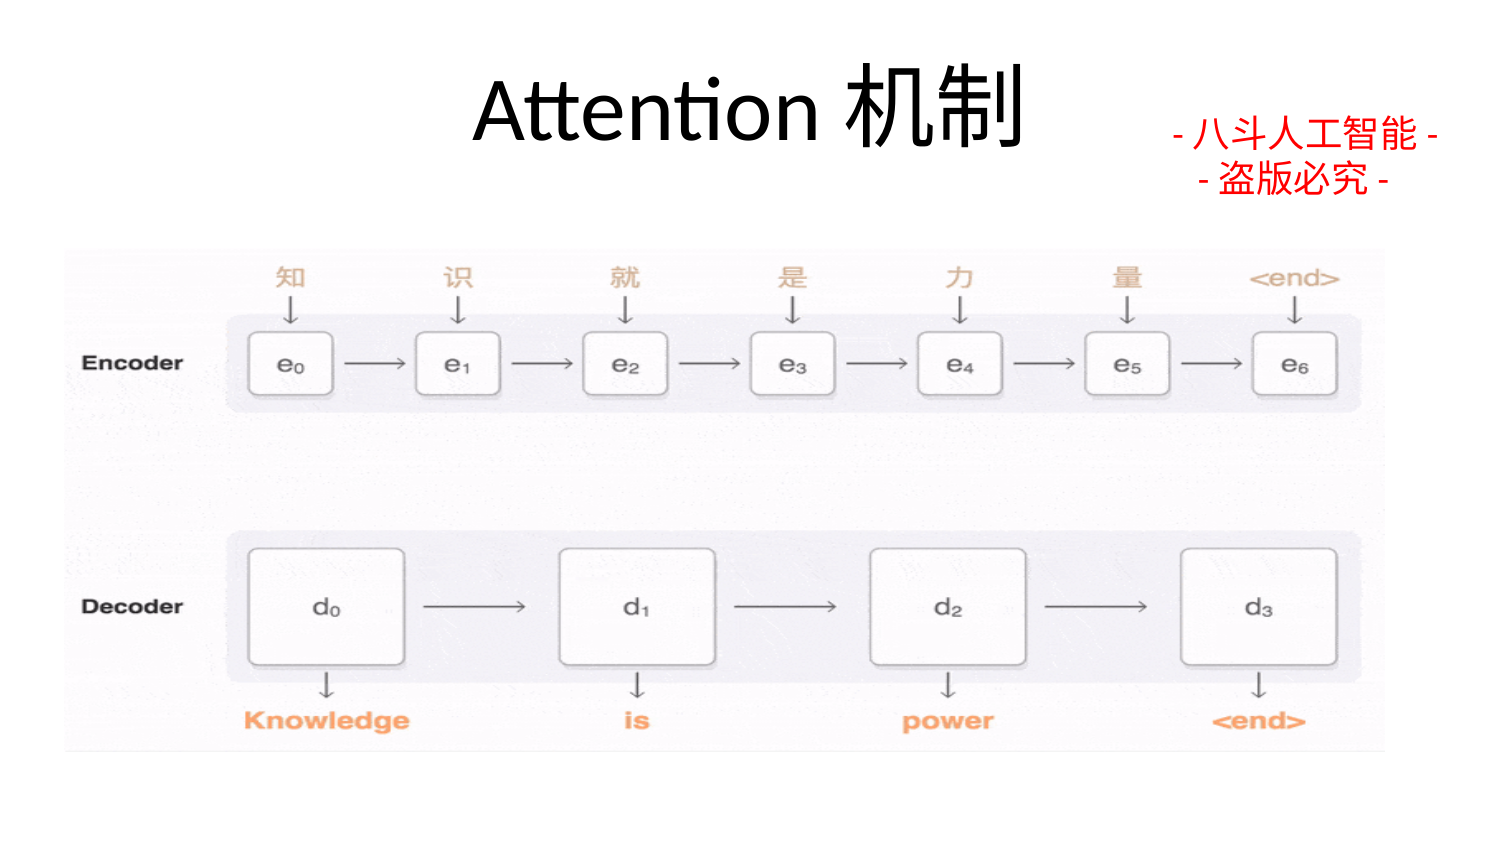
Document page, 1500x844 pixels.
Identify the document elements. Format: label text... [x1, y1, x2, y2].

picture [64, 247, 1385, 752]
text_box -八斗人工智能- -盗版必究- [1157, 102, 1500, 208]
title Attention机制 [75, 33, 1425, 175]
